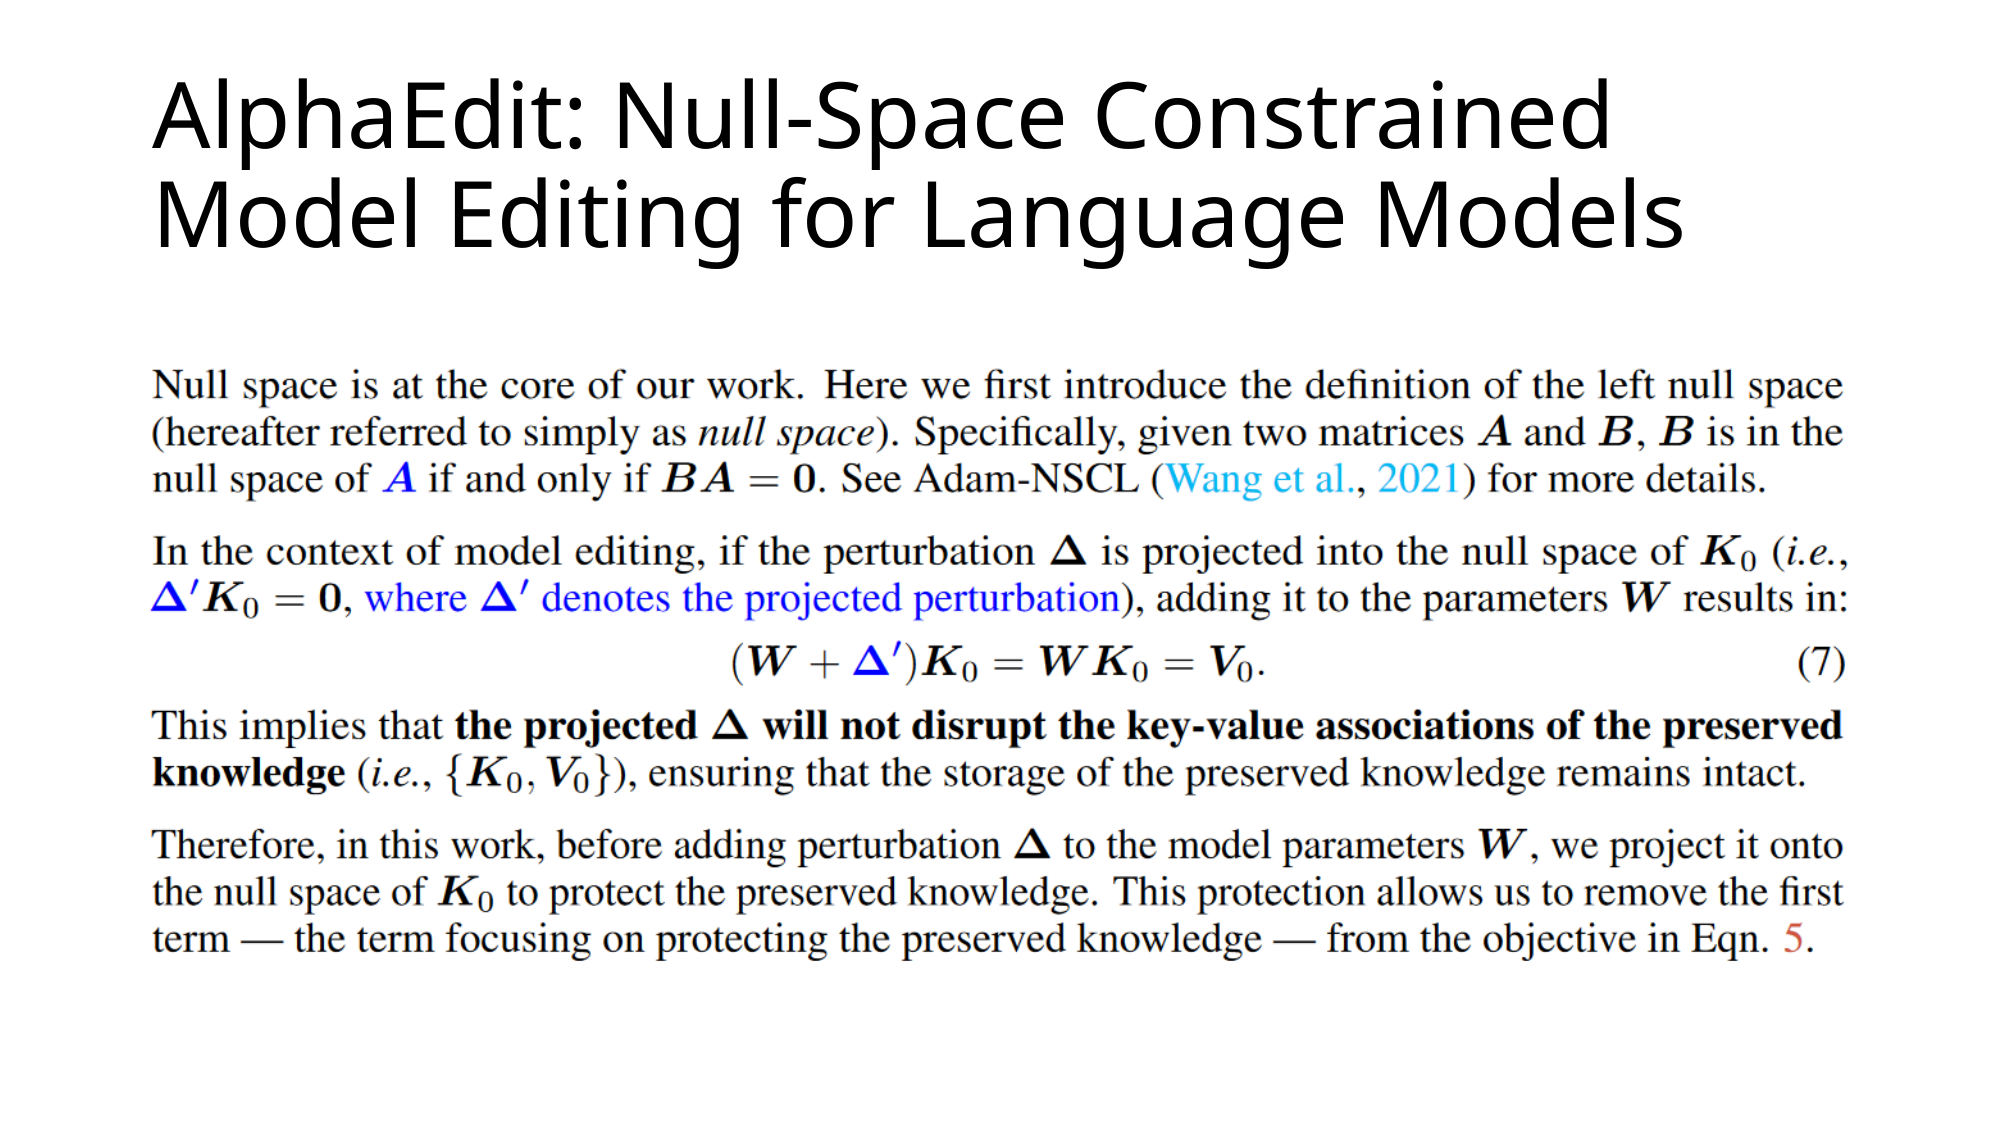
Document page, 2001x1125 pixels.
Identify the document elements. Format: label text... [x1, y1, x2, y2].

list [137, 343, 1863, 970]
title AlphaEdit: Null-Space Constrained Model Editing for Language Models [137, 59, 1863, 278]
